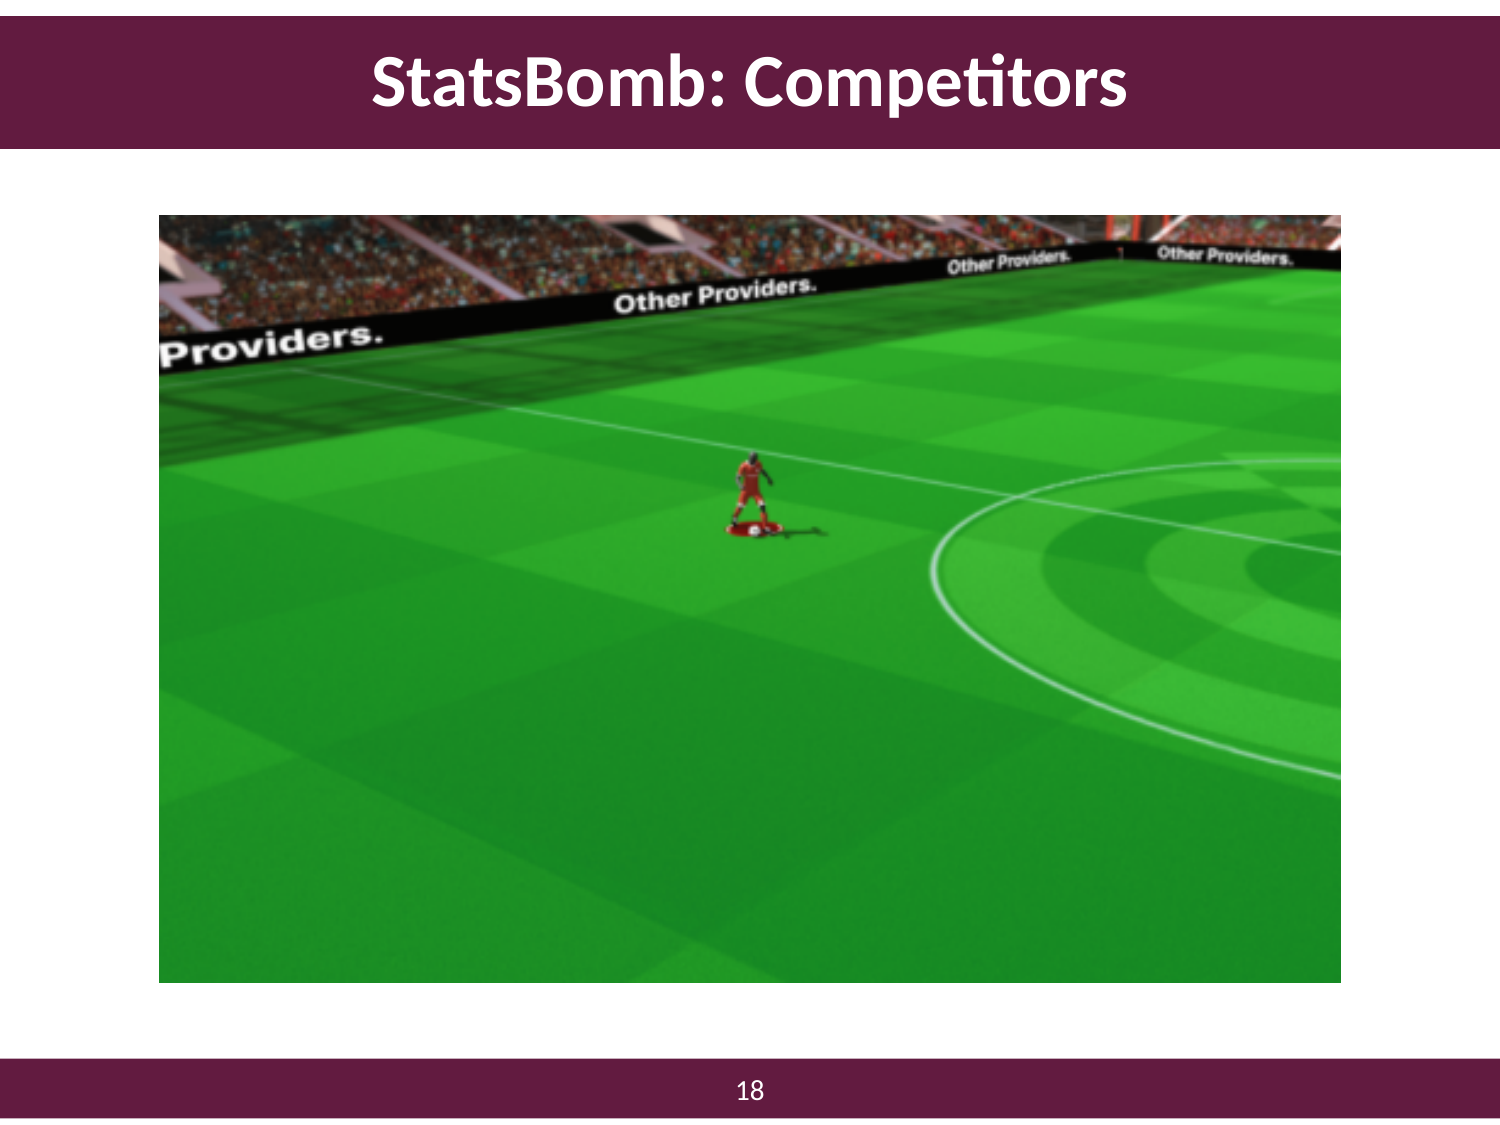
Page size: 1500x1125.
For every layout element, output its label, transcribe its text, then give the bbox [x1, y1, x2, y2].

title StatsBomb: Competitors [0, 16, 1500, 149]
slide_number 17 [0, 1058, 1500, 1119]
picture [159, 215, 1341, 983]
